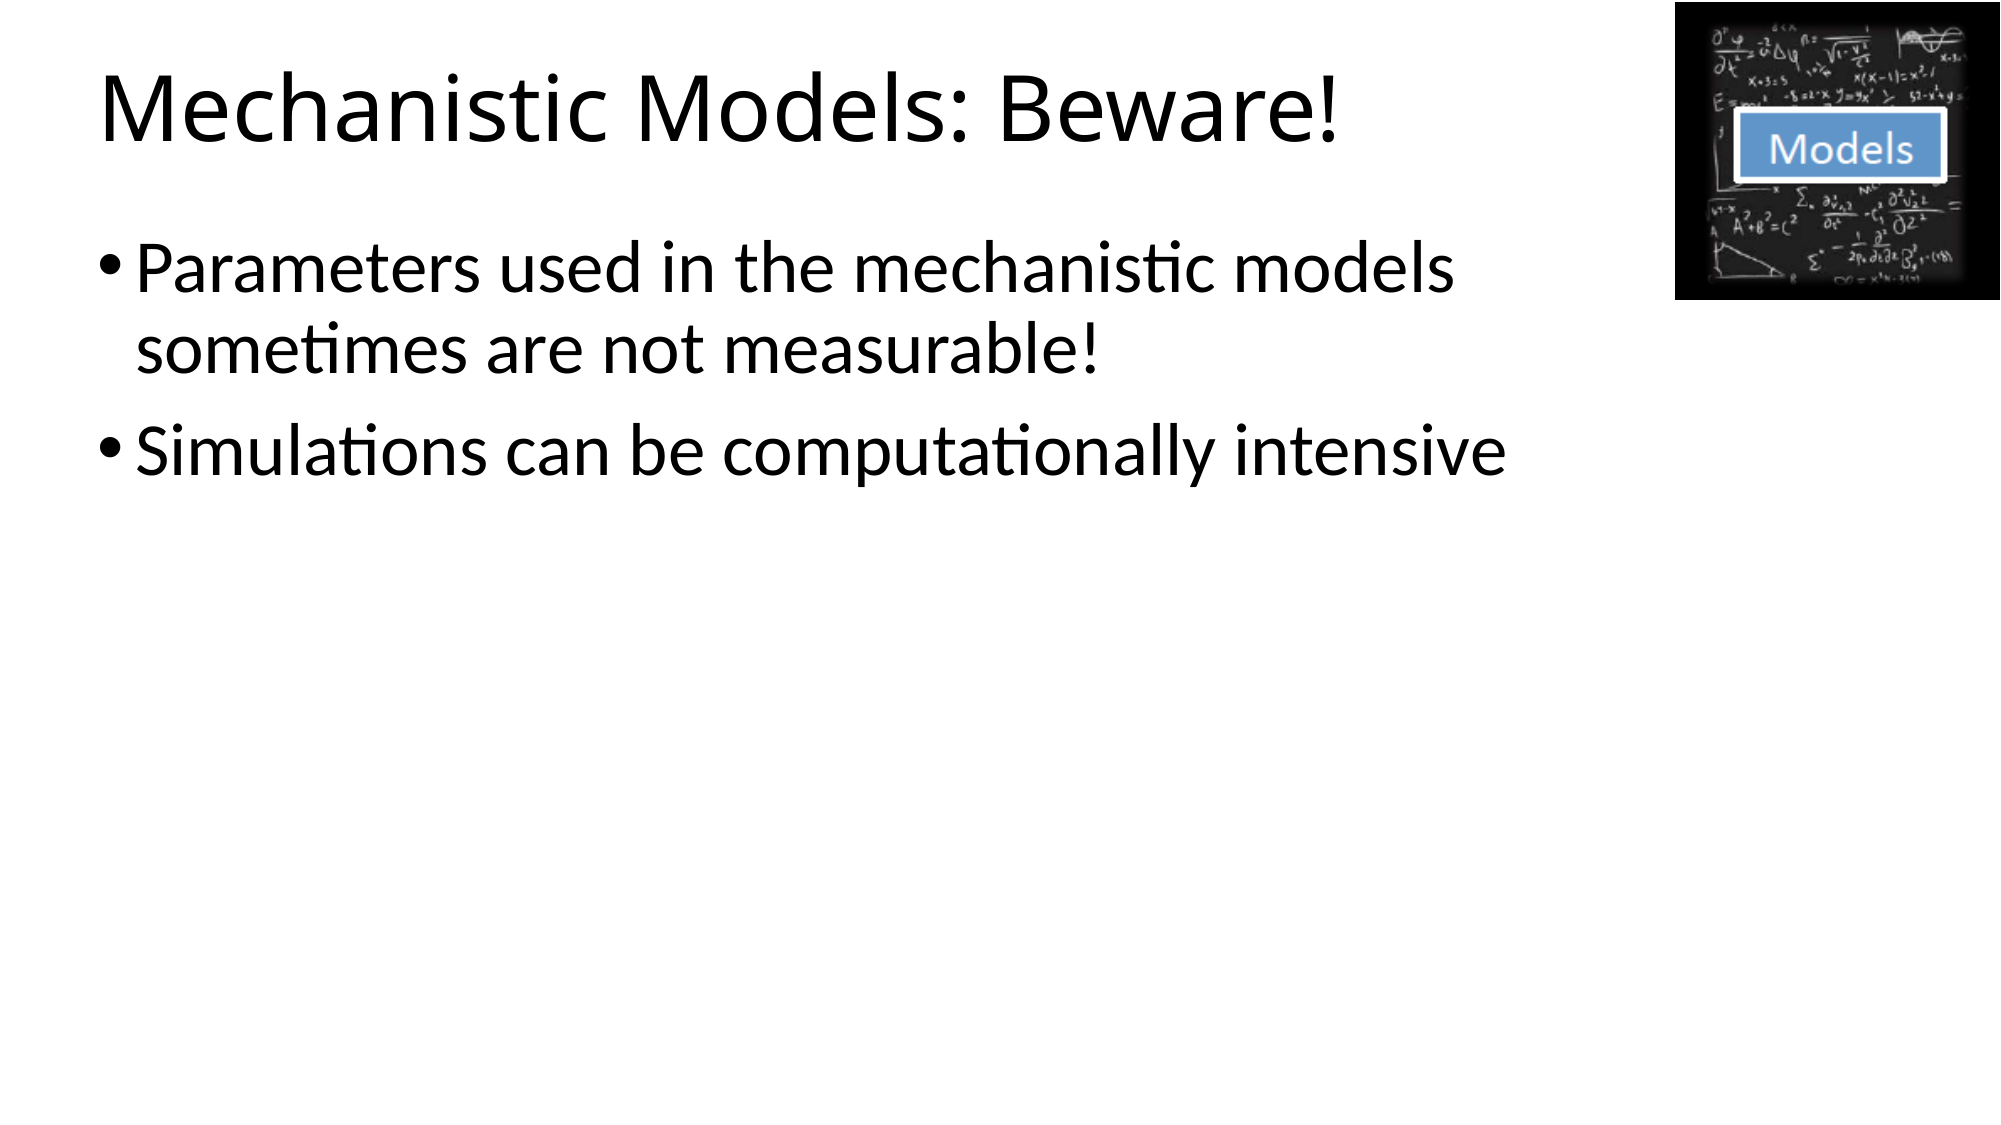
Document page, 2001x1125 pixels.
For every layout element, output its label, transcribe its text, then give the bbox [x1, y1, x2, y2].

text_box Parameters used in the mechanistic models sometimes are not measurable! Simulations can be computationally intensive [82, 220, 1728, 935]
picture [1675, 2, 2000, 300]
title Mechanistic Models: Beware! [82, 2, 1675, 220]
